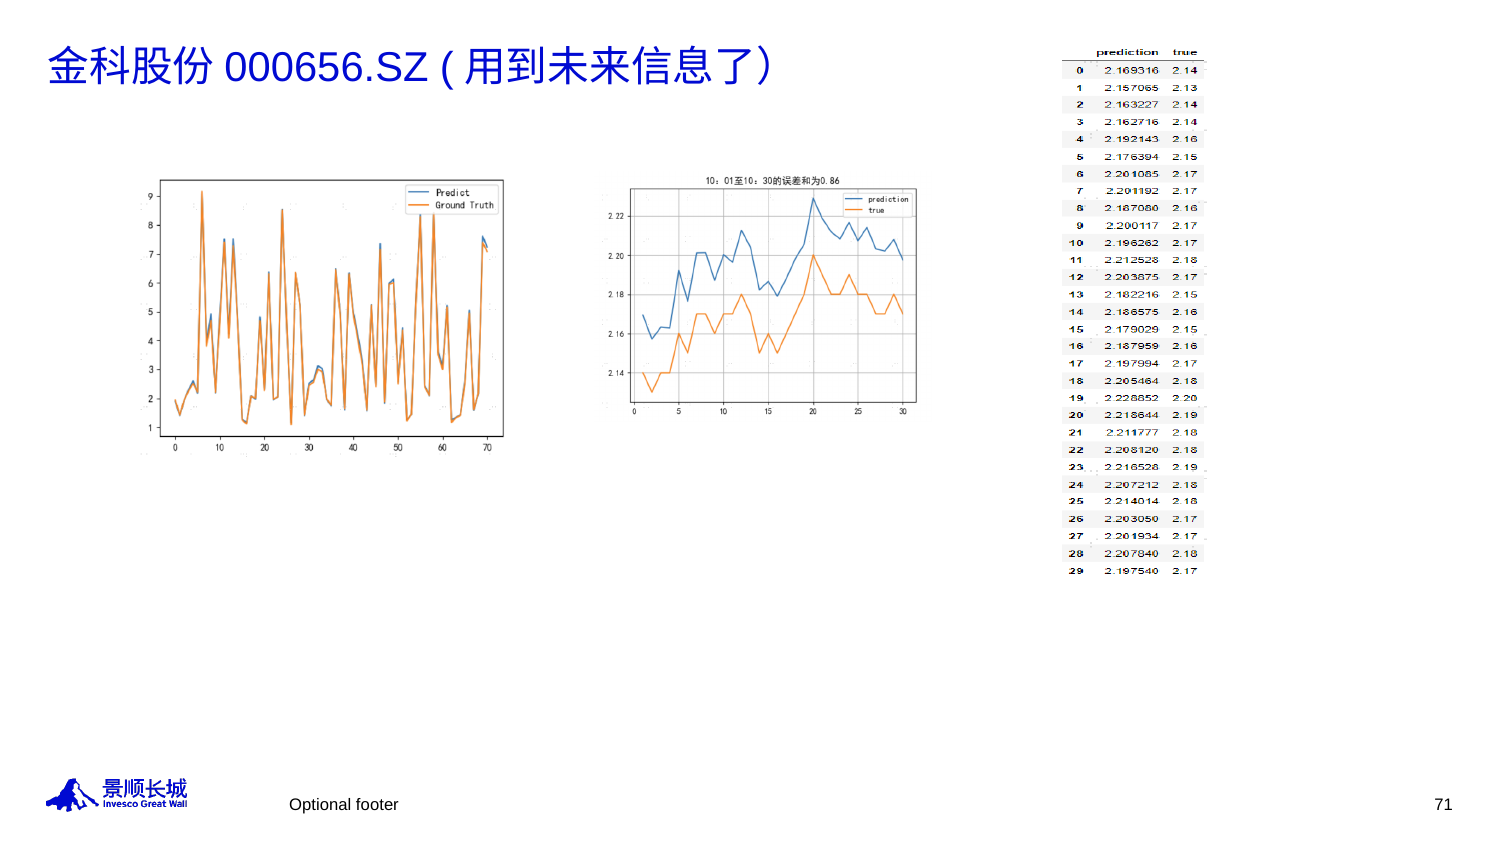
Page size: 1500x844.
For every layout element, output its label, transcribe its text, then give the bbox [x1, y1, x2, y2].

picture [46, 778, 187, 812]
footer Optional footer [289, 792, 1258, 815]
picture [1059, 44, 1207, 583]
picture [593, 171, 932, 423]
slide_number 71 [1394, 792, 1453, 815]
title 金科股份000656.SZ (用到未来信息了） [47, 39, 1454, 148]
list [135, 170, 510, 457]
